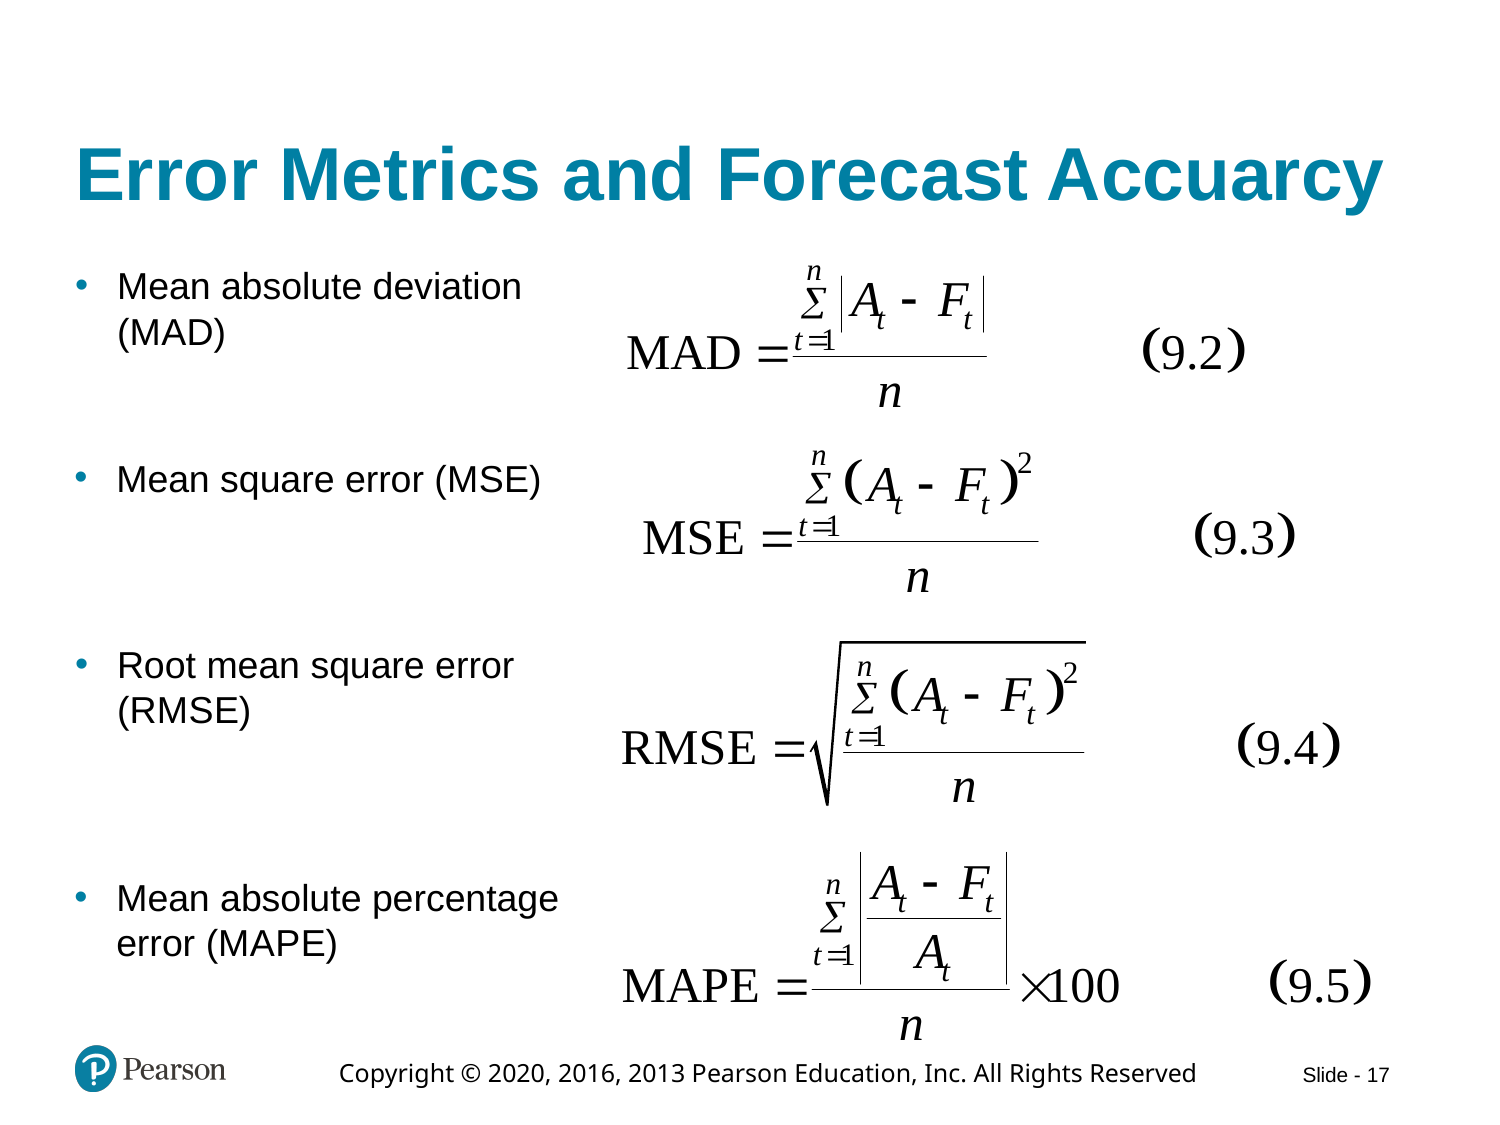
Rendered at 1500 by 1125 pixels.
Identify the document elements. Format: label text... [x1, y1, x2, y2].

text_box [617, 847, 1373, 1047]
title Error Metrics and Forecast Accuarcy [75, 35, 1425, 216]
picture [75, 1078, 86, 1092]
list Root mean square error (R M S E) [75, 640, 564, 779]
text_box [638, 437, 1296, 599]
list Mean square error (M S E) [74, 454, 563, 546]
picture [83, 1054, 109, 1079]
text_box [616, 635, 1341, 811]
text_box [622, 252, 1246, 414]
list Mean absolute percentage error (M A P E) [74, 873, 563, 1003]
list Mean absolute deviation (M A D) [75, 262, 564, 397]
picture [101, 1045, 226, 1092]
picture [75, 1045, 90, 1061]
